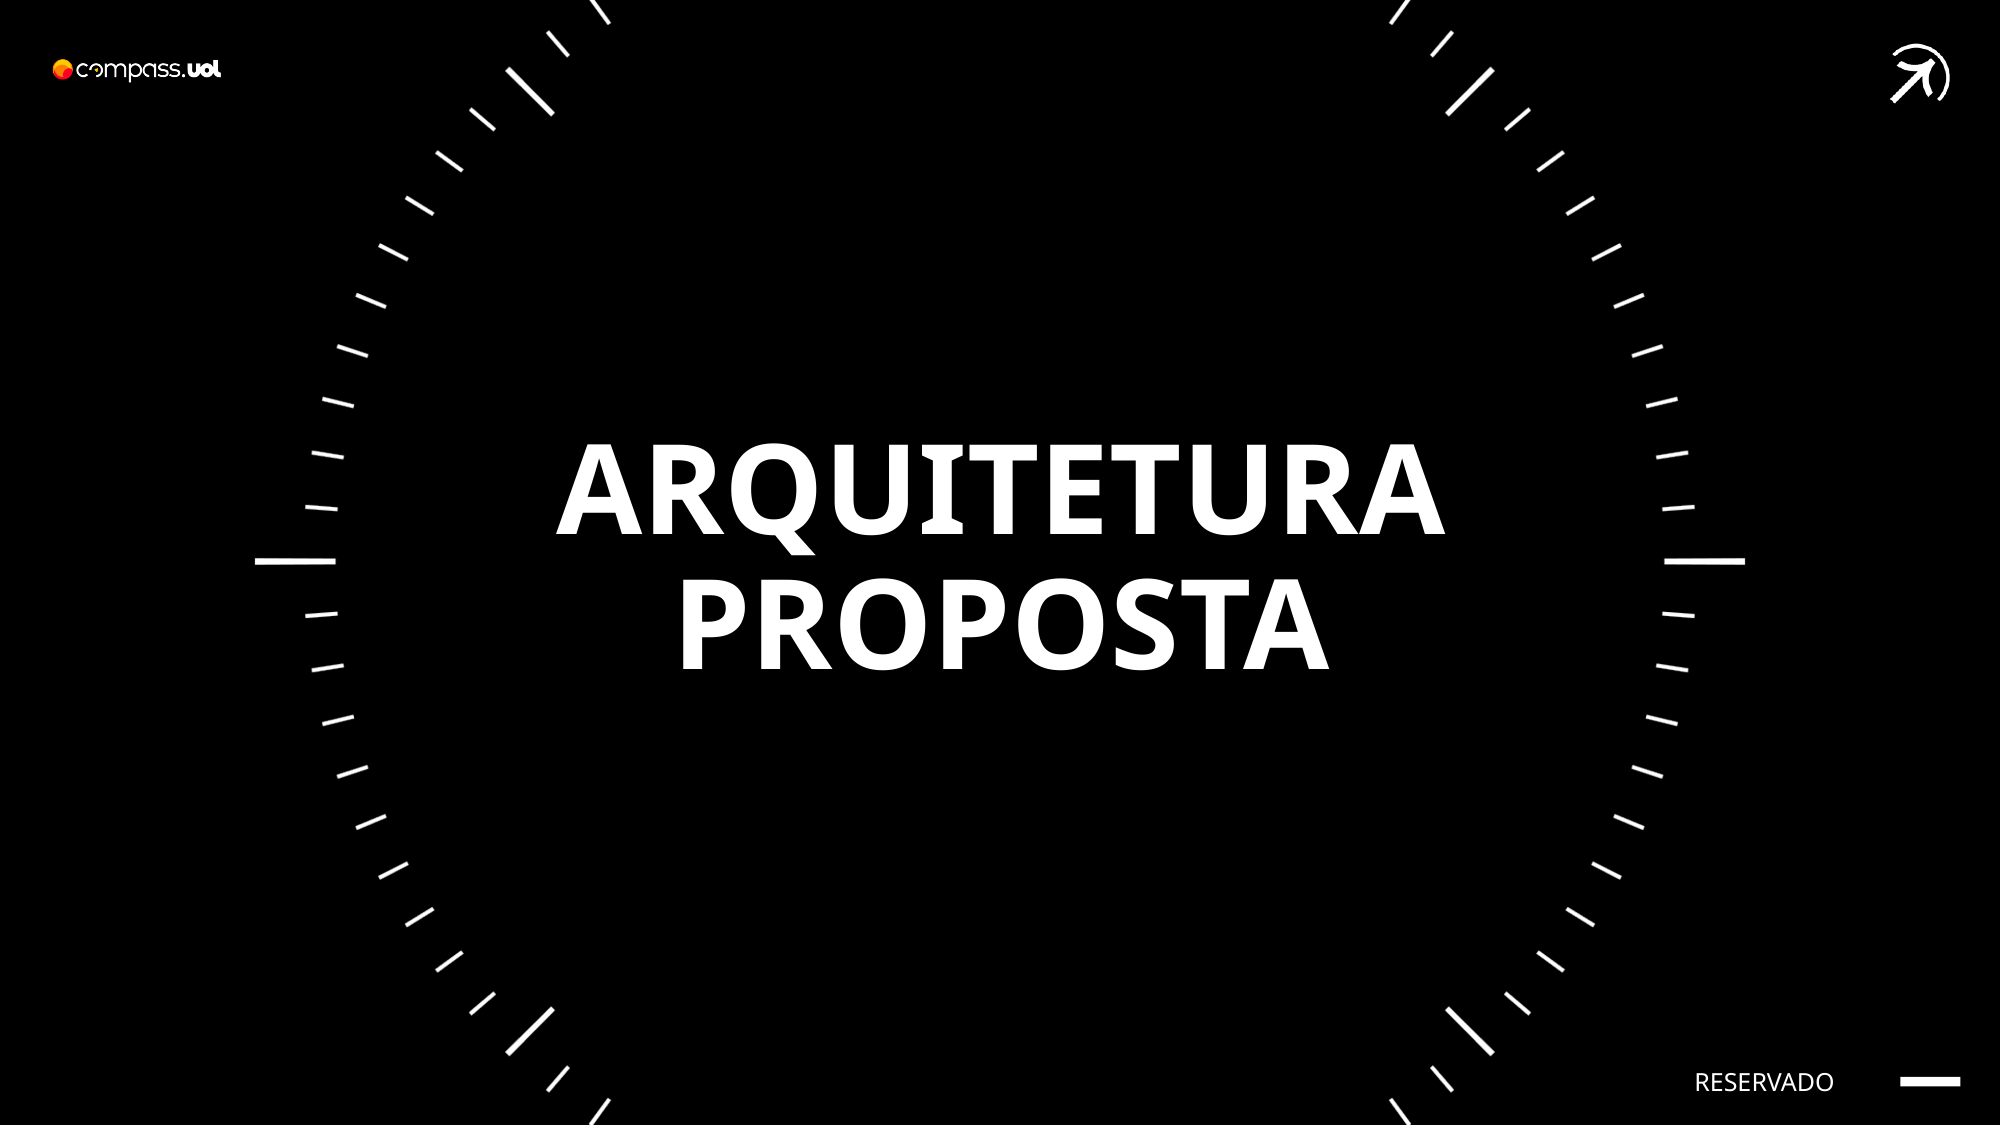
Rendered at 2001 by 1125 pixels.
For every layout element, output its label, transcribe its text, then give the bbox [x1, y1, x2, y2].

list RESERVADO [1679, 1062, 1894, 1100]
picture [40, 37, 233, 104]
picture [254, 0, 1746, 1125]
text_box ARQUITETURA PROPOSTA [505, 418, 1496, 562]
picture [1889, 43, 1950, 104]
